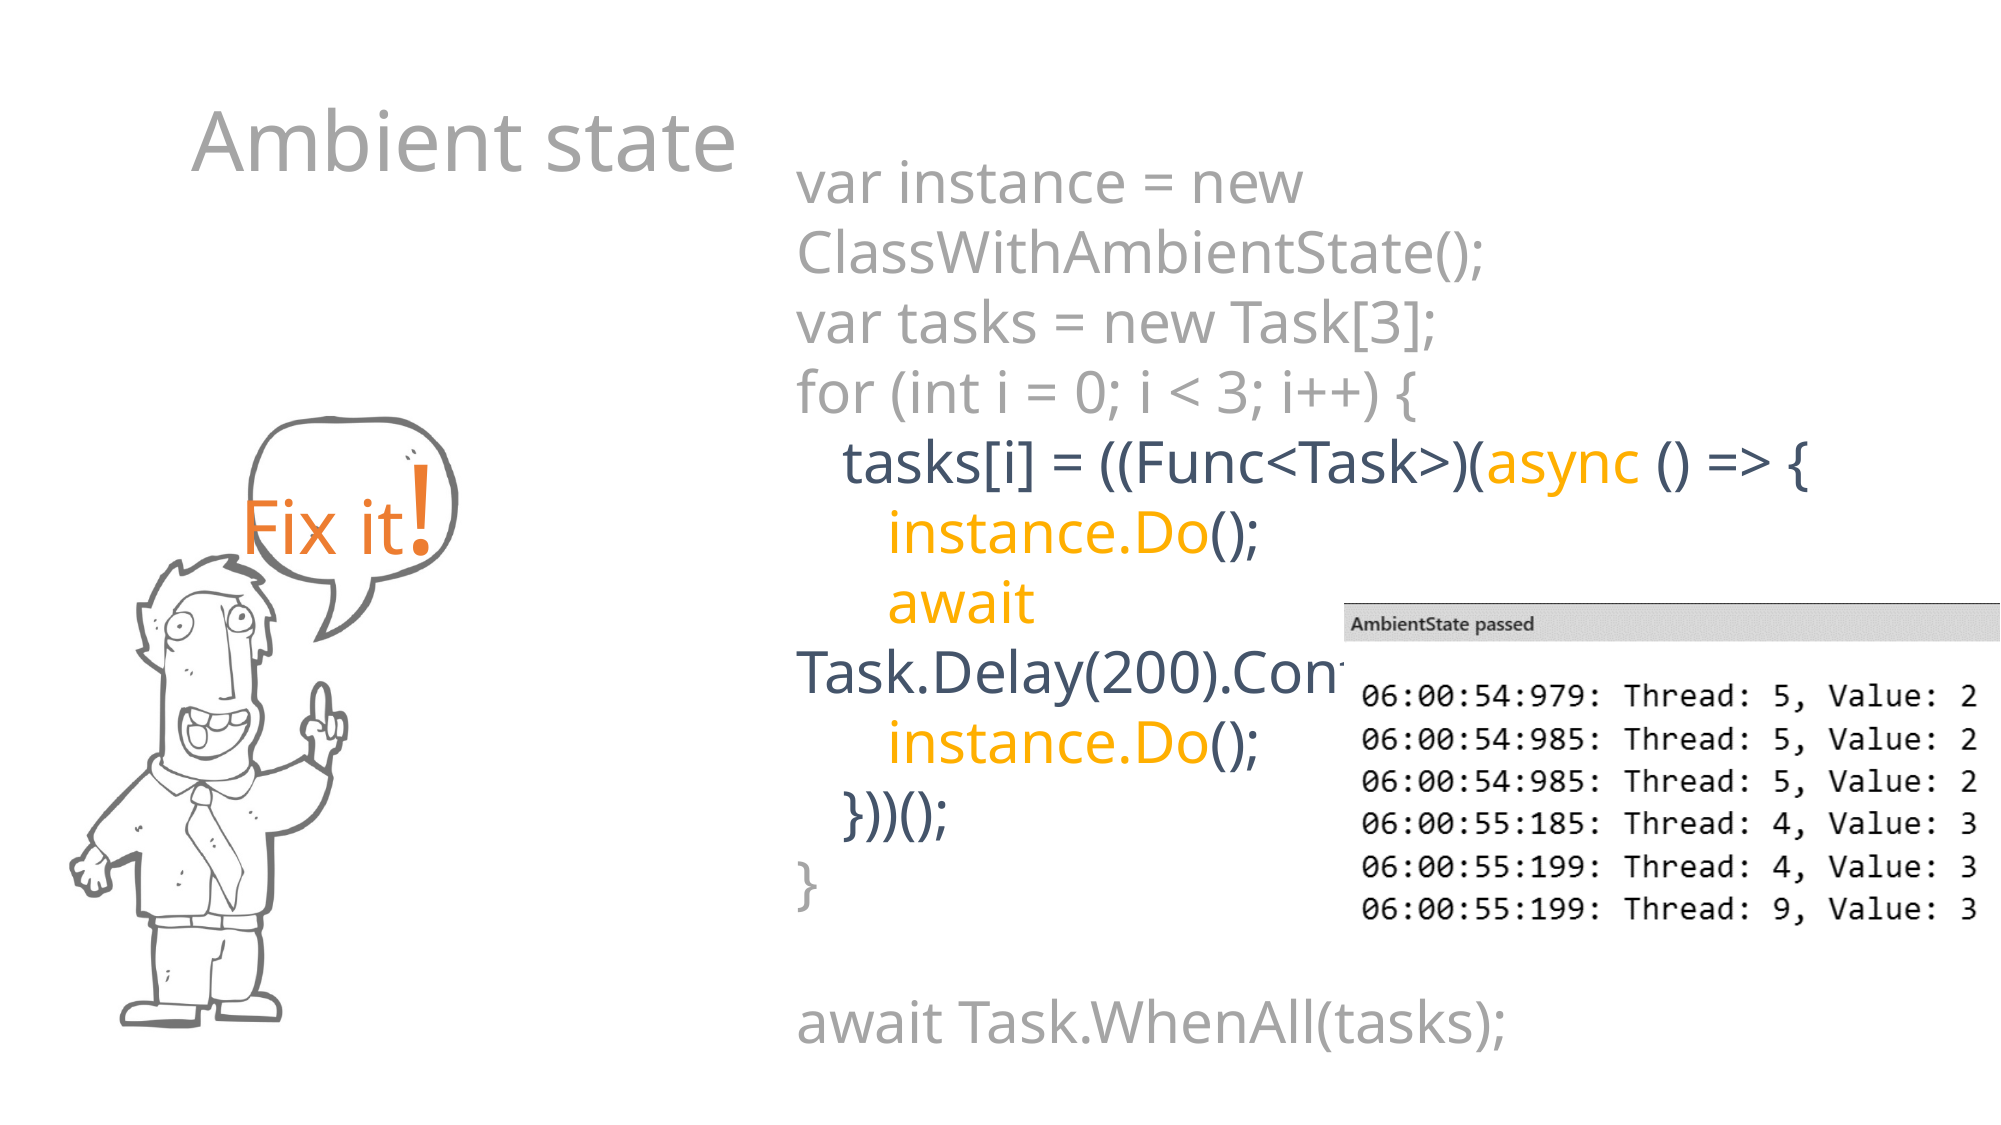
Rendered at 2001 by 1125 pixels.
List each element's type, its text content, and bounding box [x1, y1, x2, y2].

picture [1344, 603, 2000, 940]
text_box var instance = new ClassWithAmbientState(); var tasks = new Task[3]; for (int i = 0; i < 3; i++) { tasks[i] = ((Func<Task>)(async () => { instance.Do(); await Task.Delay(200).ConfigureAwait(false); instance.Do(); }))(); } await Task.WhenAll(tasks); [781, 137, 1981, 1063]
text_box Ambient state [176, 80, 754, 196]
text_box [0, 405, 574, 1039]
